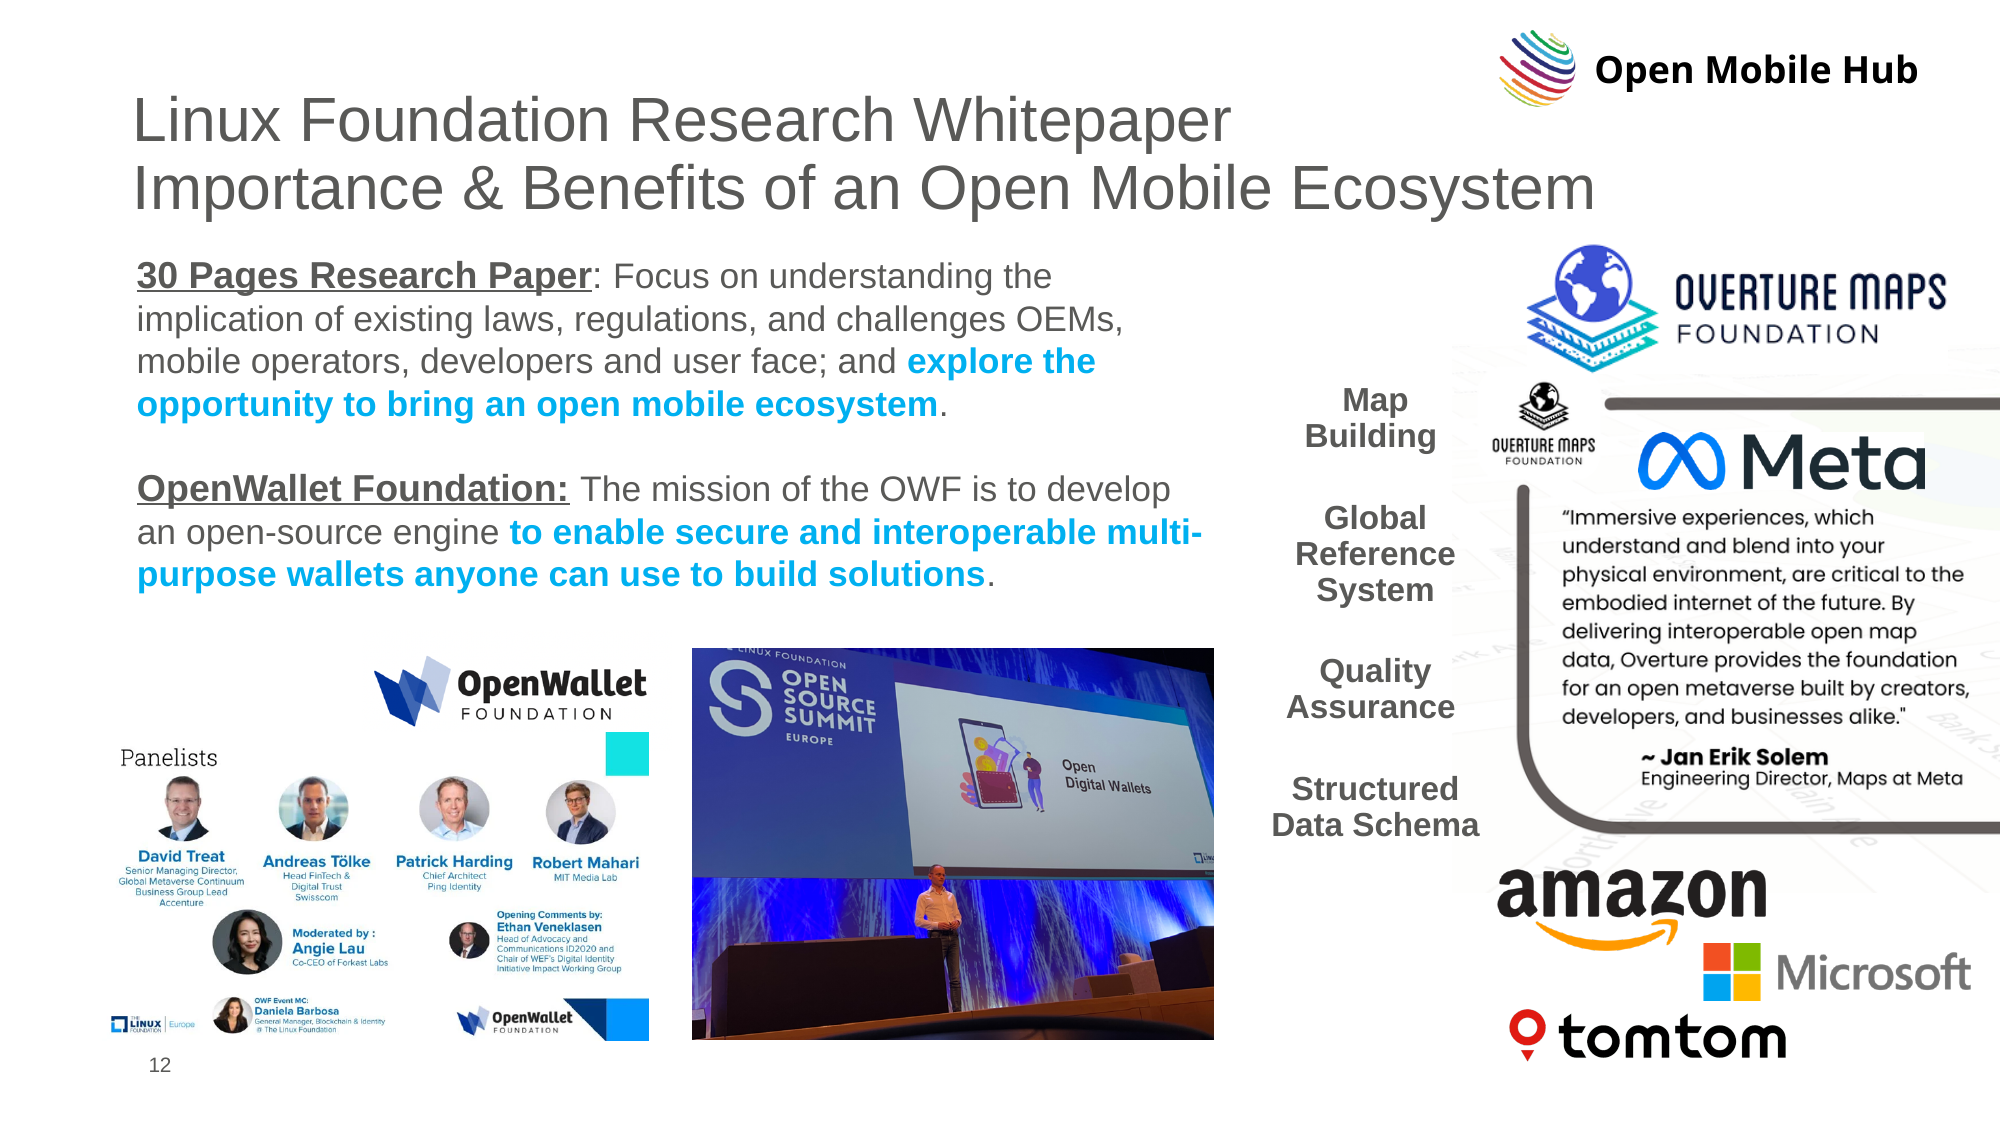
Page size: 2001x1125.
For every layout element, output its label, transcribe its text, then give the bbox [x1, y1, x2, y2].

text_box OpenWallet Foundation: The mission of the OWF is to develop an open-source engine to enable secure and interoperable multi-purpose wallets anyone can use to build solutions. [121, 456, 1222, 602]
picture [102, 630, 672, 1041]
picture [692, 648, 1214, 1040]
slide_number 12 [117, 1041, 203, 1089]
text_box Linux Foundation Research Whitepaper Importance & Benefits of an Open Mobile Ecosystem [117, 62, 1843, 249]
picture [1493, 25, 1580, 62]
text_box 30 Pages Research Paper: Focus on understanding the implication of existing laws, regulations, and challenges OEMs, mobile operators, developers and user face; and explore the opportunity to bring an open mobile ecosystem. [121, 249, 1222, 431]
picture [1452, 236, 2000, 1120]
list Map Building Global Reference System Quality Assurance Structured Data Schema [1255, 375, 1496, 919]
